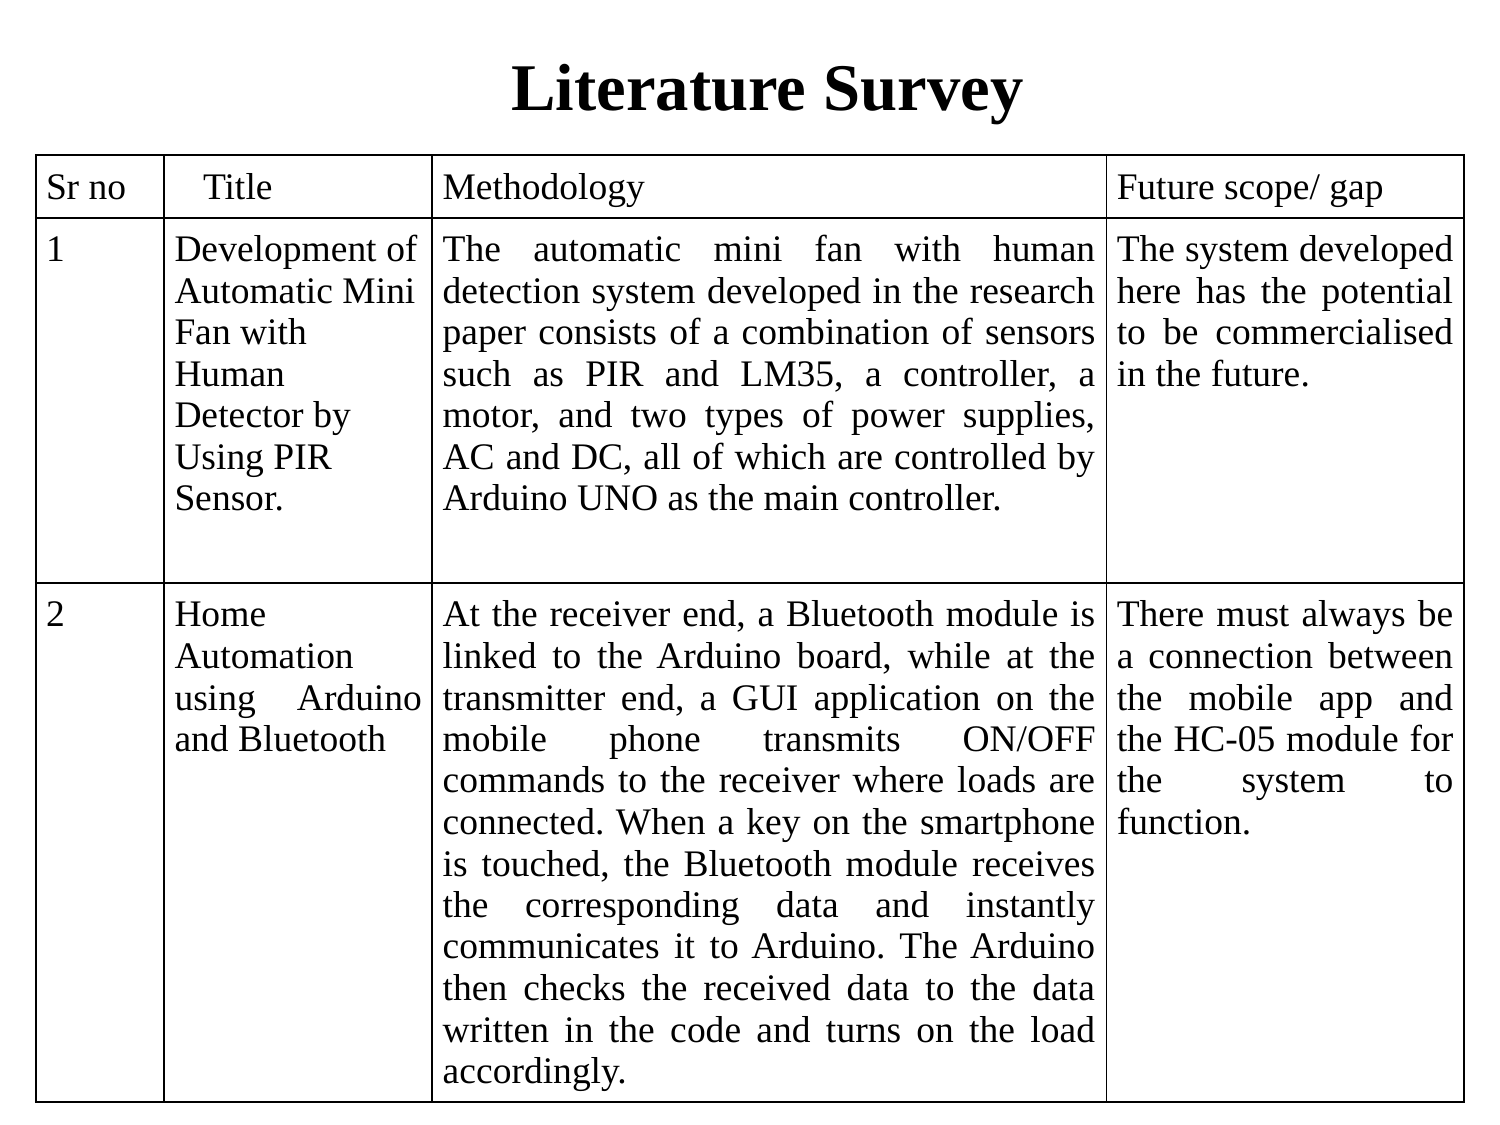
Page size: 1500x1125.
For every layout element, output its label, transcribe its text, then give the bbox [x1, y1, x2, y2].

table_cell At the receiver end, a Bluetooth module is linked to the Arduino board, while at the transmitter end, a GUI application on the mobile phone transmits ON/OFF commands to the receiver where loads are connected. When a key on the smartphone is touched, the Bluetooth module receives the corresponding data and instantly communicates it to Arduino. The Arduino then checks the received data to the data written in the code and turns on the load accordingly. [433, 584, 1106, 1101]
table_cell Home Automation using Arduino and Bluetooth [165, 584, 431, 1101]
table_cell There must always be a connection between the mobile app and the HC-05 module for the system to function. [1107, 584, 1463, 1101]
table_cell The system developed here has the potential to be commercialised in the future. [1107, 219, 1463, 582]
table_header Methodology [433, 156, 1106, 217]
table_header Sr no [37, 156, 163, 217]
table_cell Development of Automatic Mini Fan with Human Detector by Using PIR Sensor. [165, 219, 431, 582]
table_cell 2 [37, 584, 163, 1101]
table_header Future scope/ gap [1107, 156, 1463, 217]
table_header Title [165, 156, 431, 217]
table_cell 1 [37, 219, 163, 582]
title Literature Survey [118, 24, 1418, 143]
table_cell The automatic mini fan with human detection system developed in the research paper consists of a combination of sensors such as PIR and LM35, a controller, a motor, and two types of power supplies, AC and DC, all of which are controlled by Arduino UNO as the main controller. [433, 219, 1106, 582]
